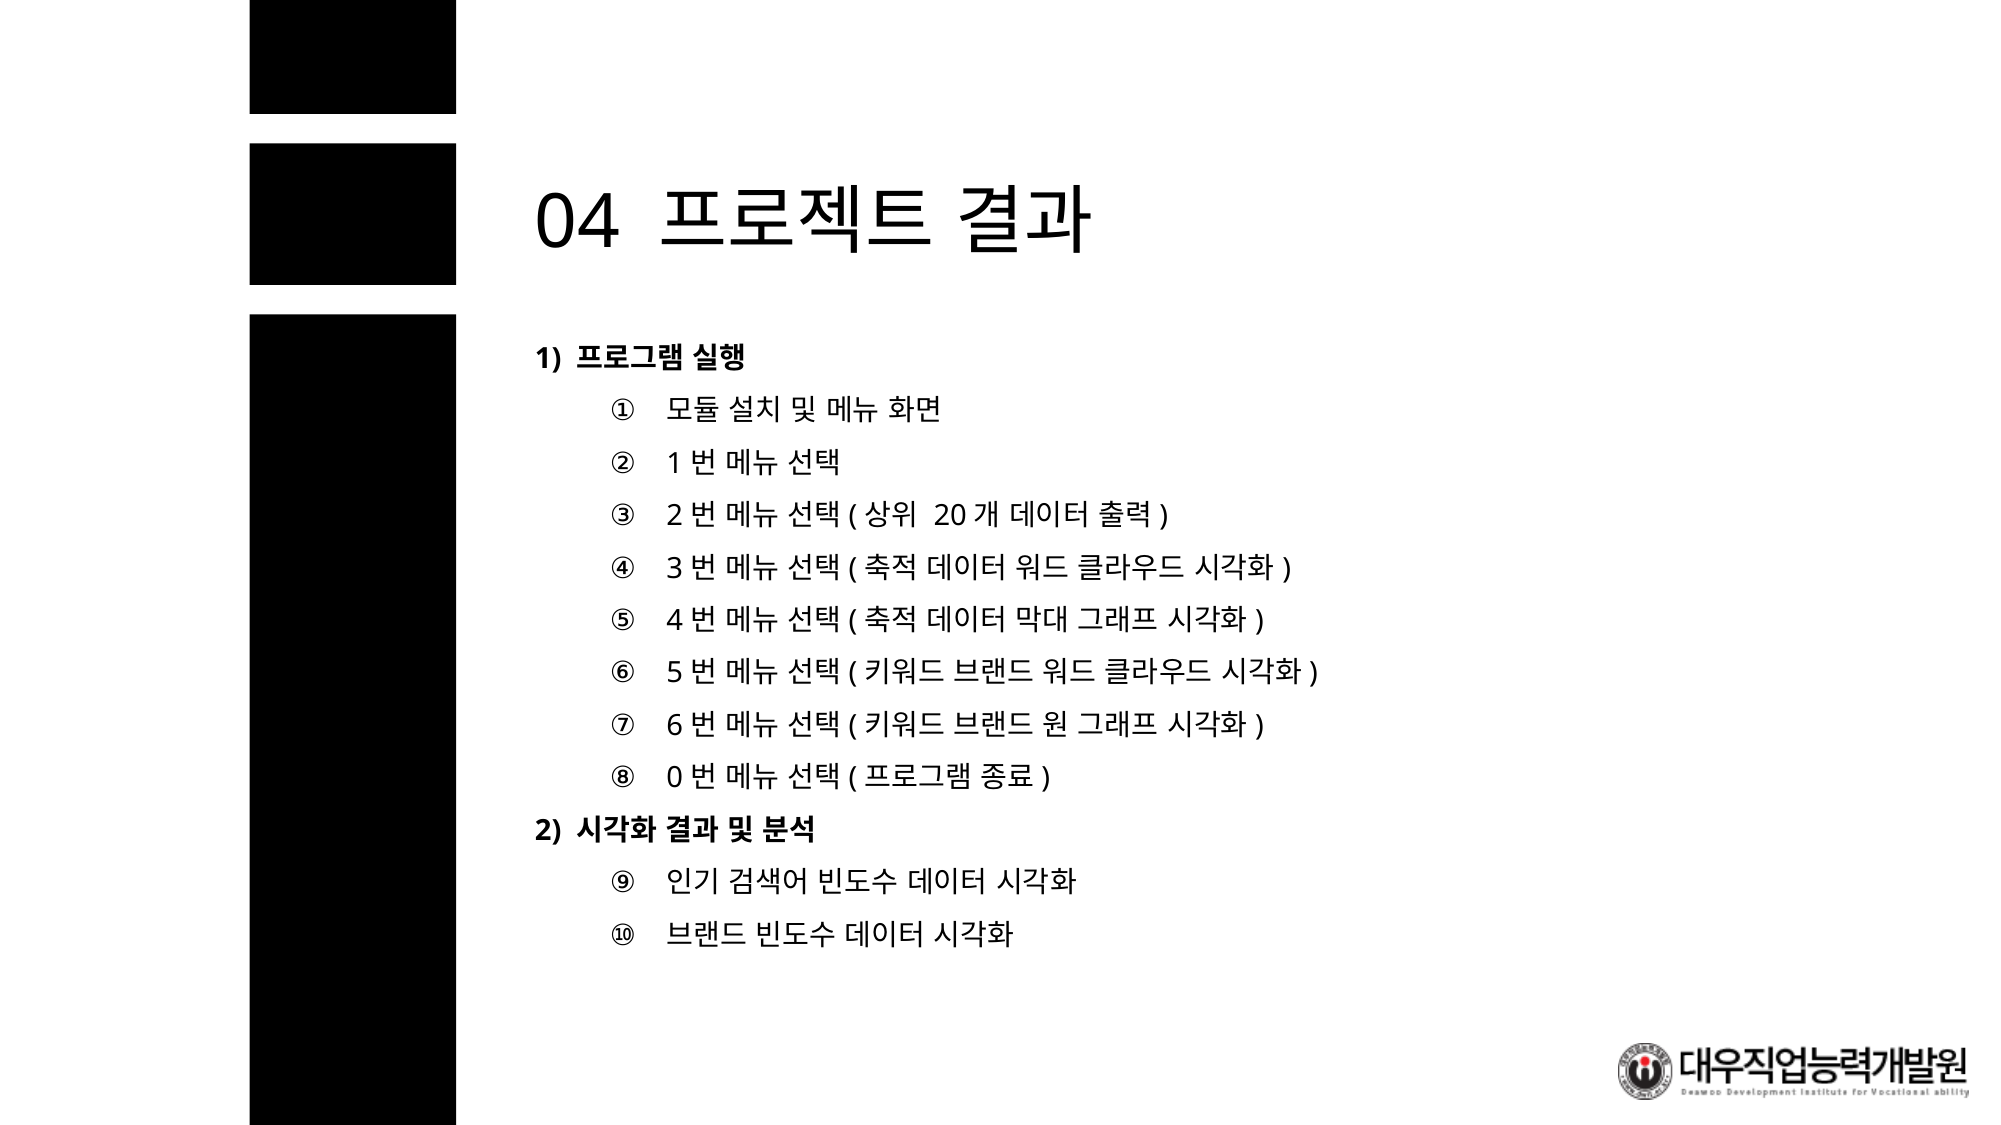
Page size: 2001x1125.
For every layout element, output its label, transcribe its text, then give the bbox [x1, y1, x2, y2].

text_box [249, 0, 457, 115]
picture [1618, 1043, 1969, 1100]
text_box 1) 프로그램 실행 모듈 설치 및 메뉴 화면 1번 메뉴 선택 2번 메뉴 선택(상위 20개 데이터 출력) 3번 메뉴 선택(축적 데이터 워드 클라우드 시각화) 4번 메뉴 선택(축적 데이터 막대 그래프 시각화) 5번 메뉴 선택(키워드 브랜드 워드 클라우드 시각화) 6번 메뉴 선택(키워드 브랜드 원 그래프 시각화) 0번 메뉴 선택(프로그램 종료) 2) 시각화 결과 및 분석 인기 검색어 빈도수 데이터 시각화 브랜드 빈도수 데이터 시각화 [520, 314, 1367, 959]
text_box [249, 142, 457, 286]
text_box 04 프로젝트 결과 [520, 165, 1556, 271]
text_box [249, 313, 457, 1125]
